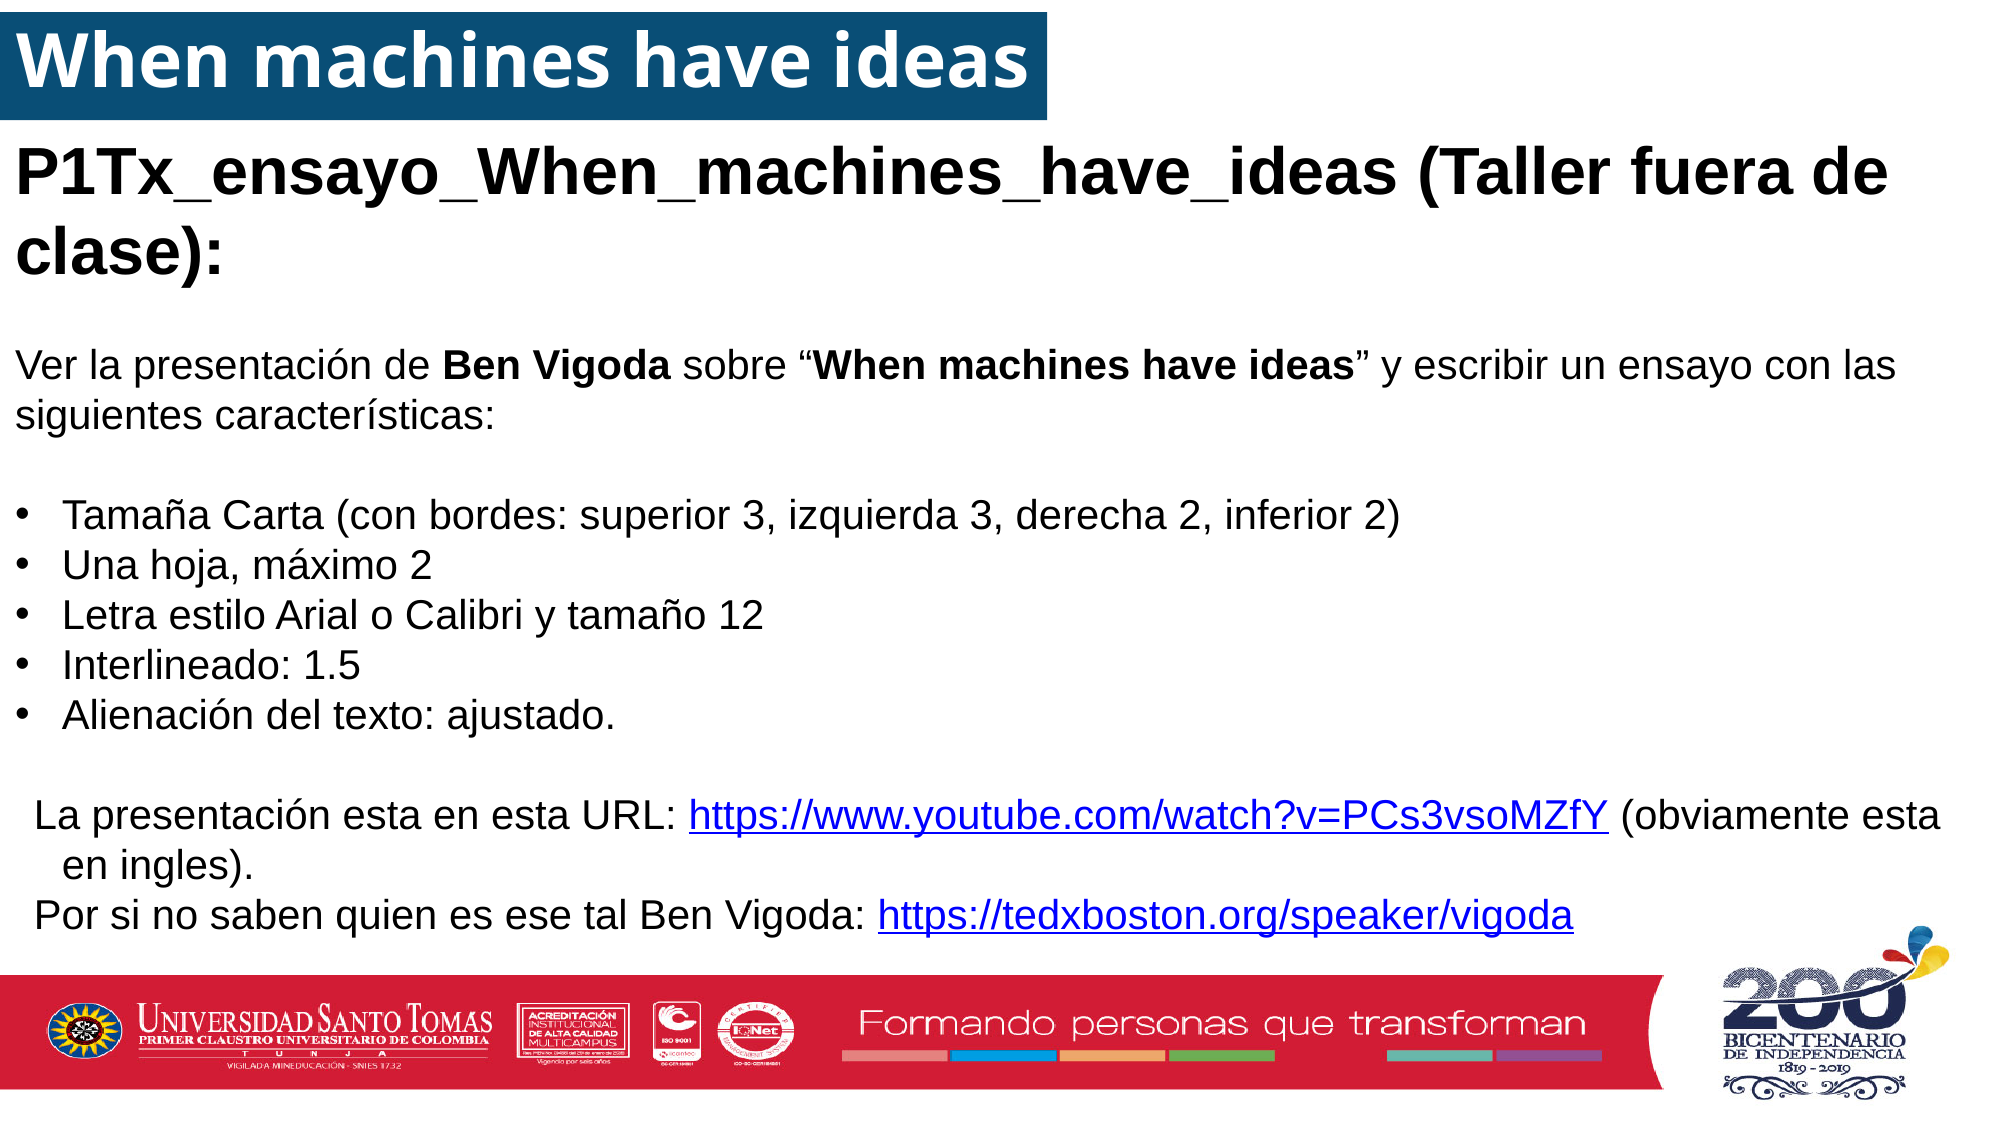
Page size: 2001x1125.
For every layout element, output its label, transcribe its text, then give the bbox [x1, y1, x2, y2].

picture [0, 996, 2000, 1124]
text_box When machines have ideas [0, 12, 1048, 120]
picture [0, 1, 2000, 120]
text_box P1Tx_ensayo_When_machines_have_ideas (Taller fuera de clase): Ver la presentación de Ben Vigoda sobre “When machines have ideas” y escribir un ensayo con las siguientes características: Tamaña Carta (con bordes: superior 3, izquierda 3, derecha 2, inferior 2) Una hoja, máximo 2 Letra estilo Arial o Calibri y tamaño 12 Interlineado: 1.5 Alienación del texto: ajustado. La presentación esta en esta URL: https://www.youtube.com/watch?v=PCs3vsoMZfY (obviamente esta en ingles). Por si no saben quien es ese tal Ben Vigoda: https://tedxboston.org/speaker/vigoda [0, 120, 2000, 996]
